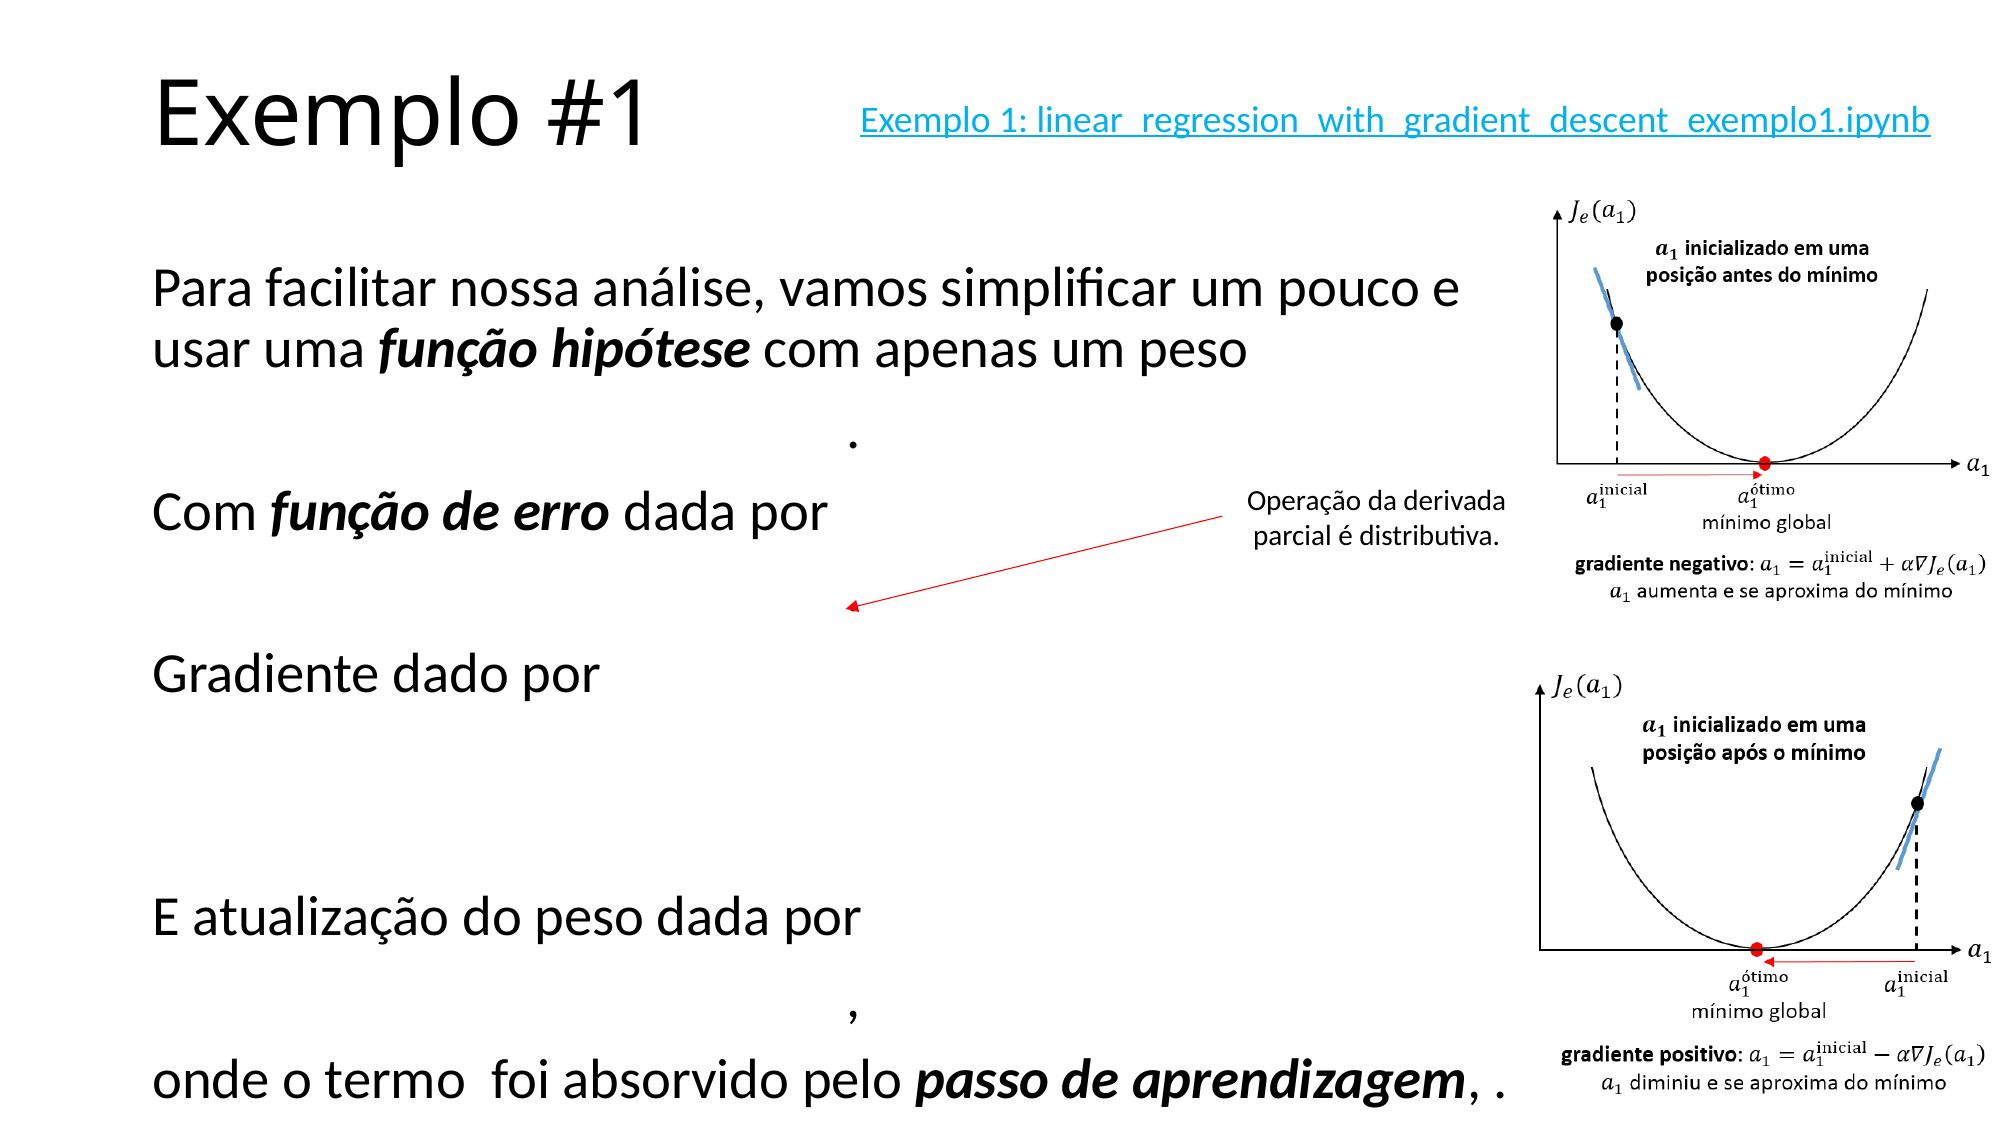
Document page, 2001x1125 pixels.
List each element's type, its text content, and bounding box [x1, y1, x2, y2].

picture [1531, 669, 1992, 1101]
title Exemplo #1 [137, 8, 1863, 224]
text_box Exemplo 1: linear_regression_with_gradient_descent_exemplo1.ipynb [845, 87, 1975, 148]
picture [1549, 191, 1992, 617]
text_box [845, 516, 1223, 609]
text_box Operação da derivada parcial é distributiva. [1222, 473, 1532, 559]
